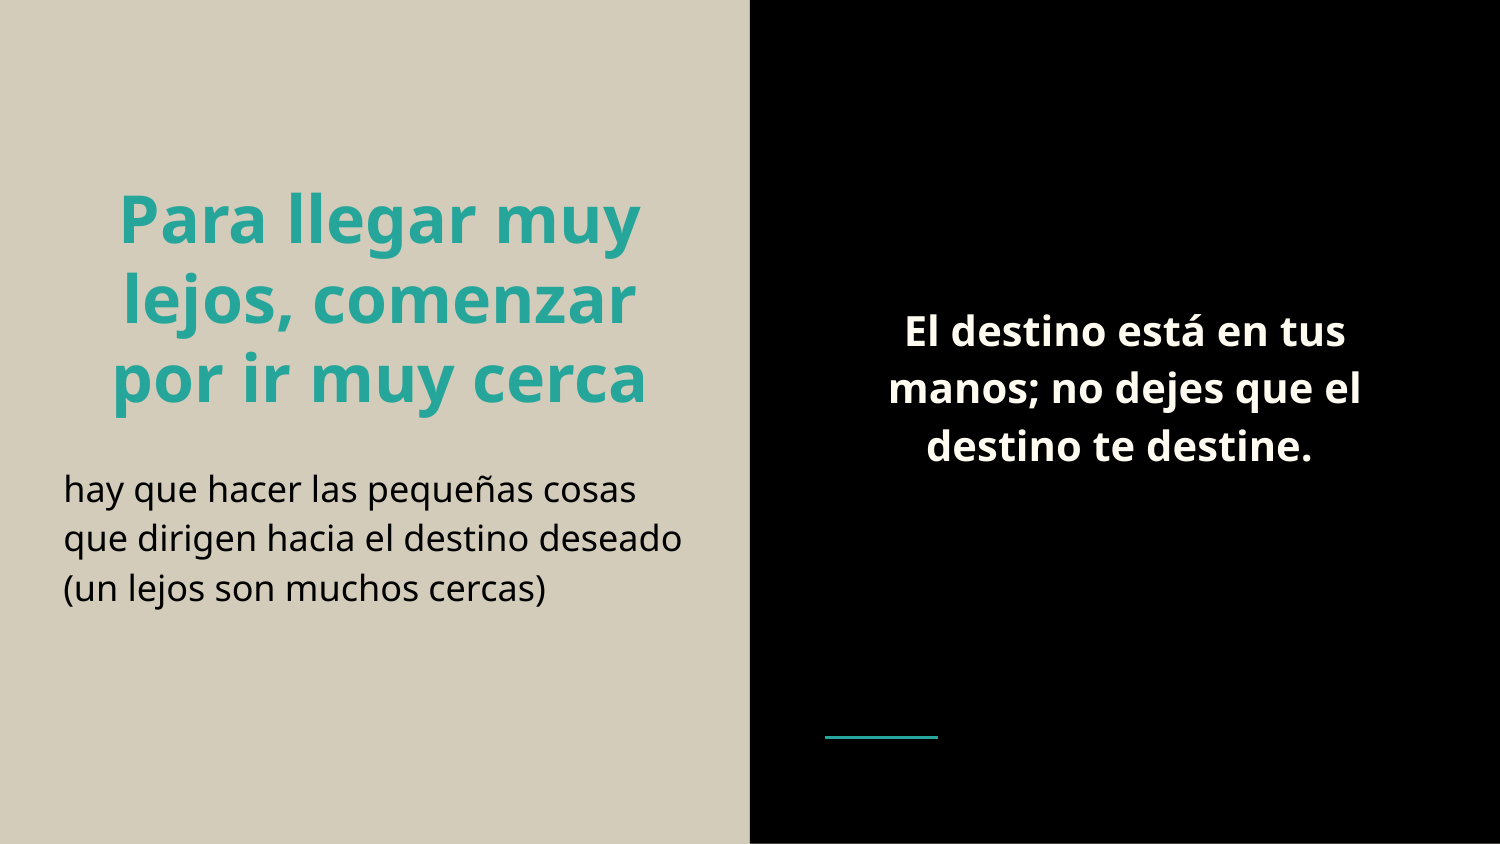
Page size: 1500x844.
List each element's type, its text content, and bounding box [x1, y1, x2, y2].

list El destino está en tus manos; no dejes que el destino te destine. [810, 118, 1440, 725]
title Para llegar muy lejos, comenzar por ir muy cerca [48, 252, 712, 432]
subtitle hay que hacer las pequeñas cosas que dirigen hacia el destino deseado (un lejos son muchos cercas) [48, 444, 712, 666]
